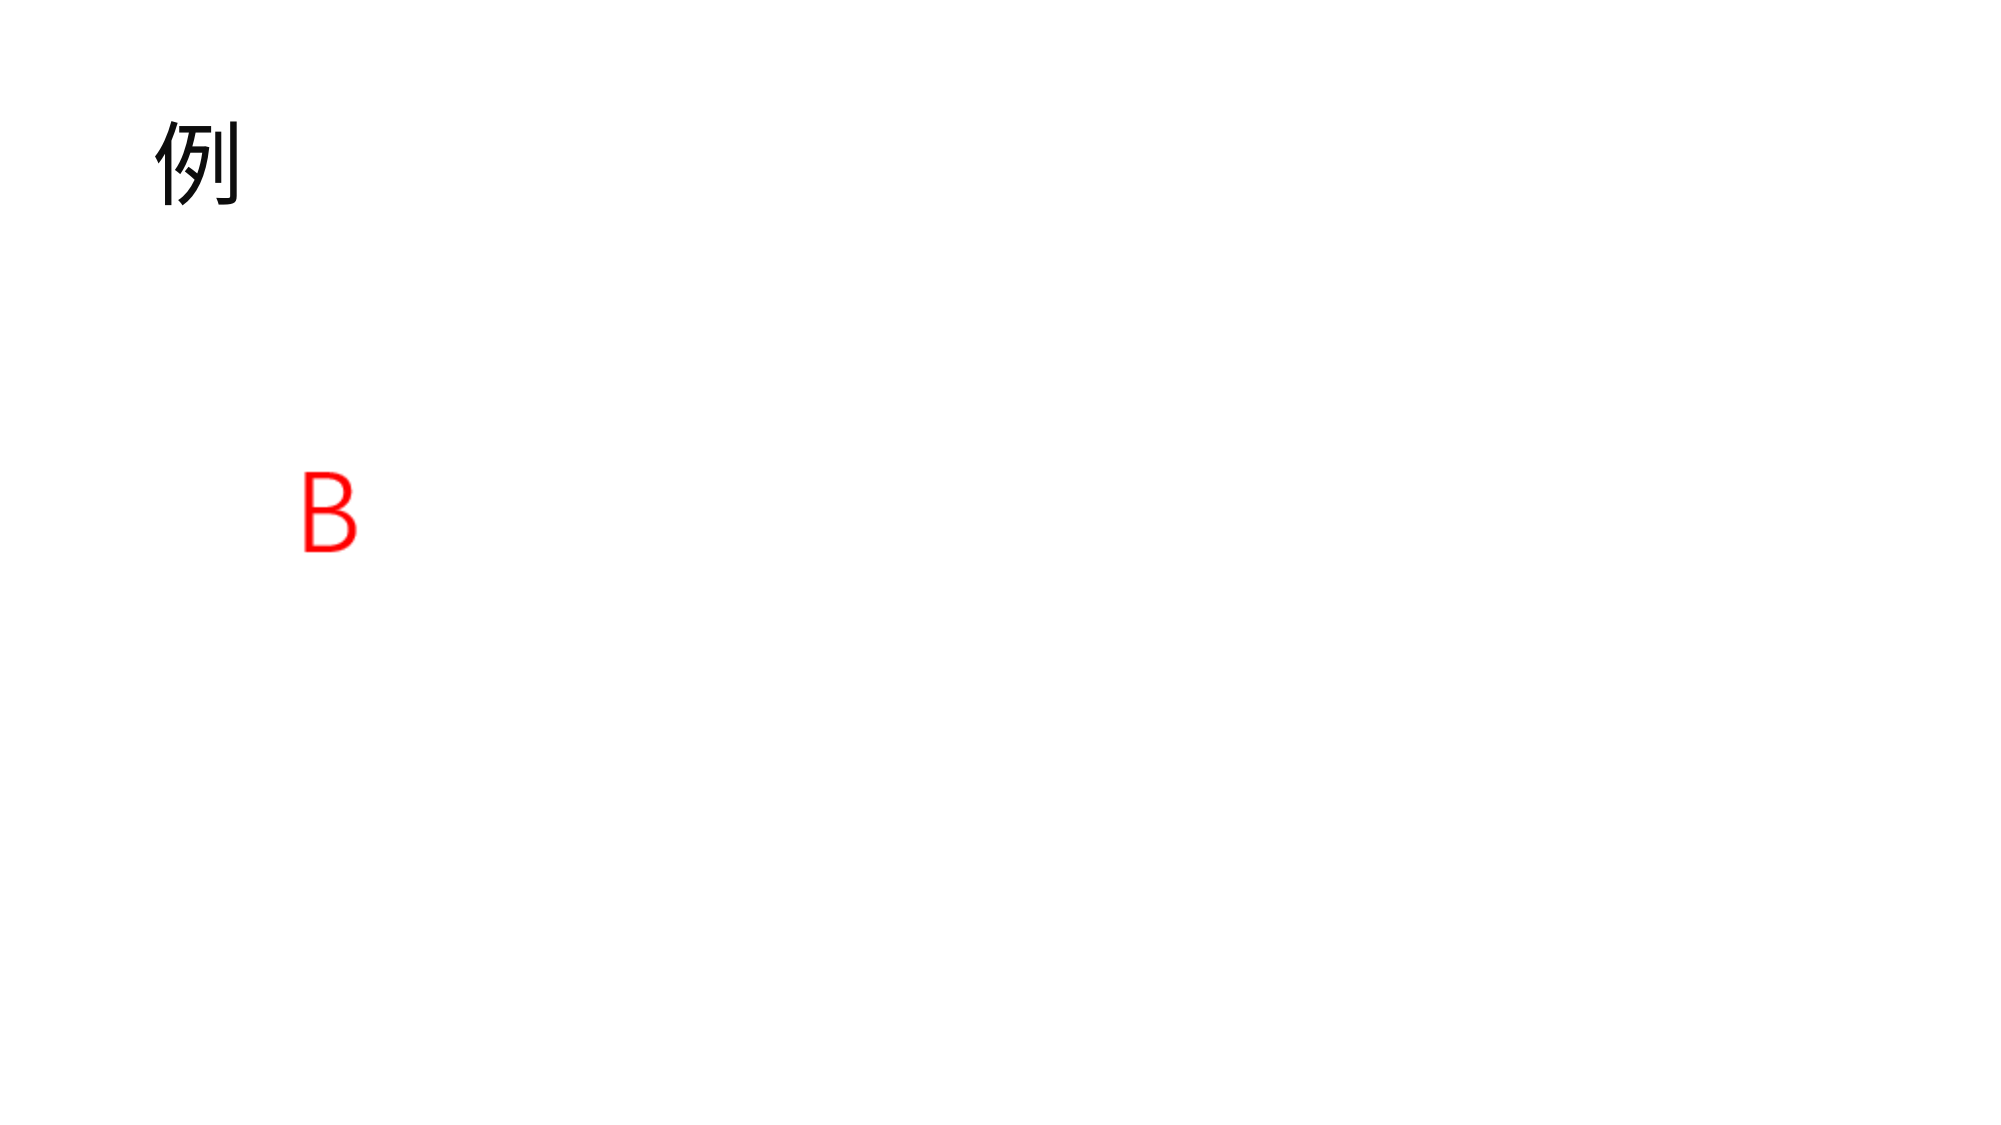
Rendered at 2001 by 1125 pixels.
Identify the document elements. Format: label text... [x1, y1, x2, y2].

title 例 [137, 59, 1863, 278]
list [191, 412, 470, 656]
